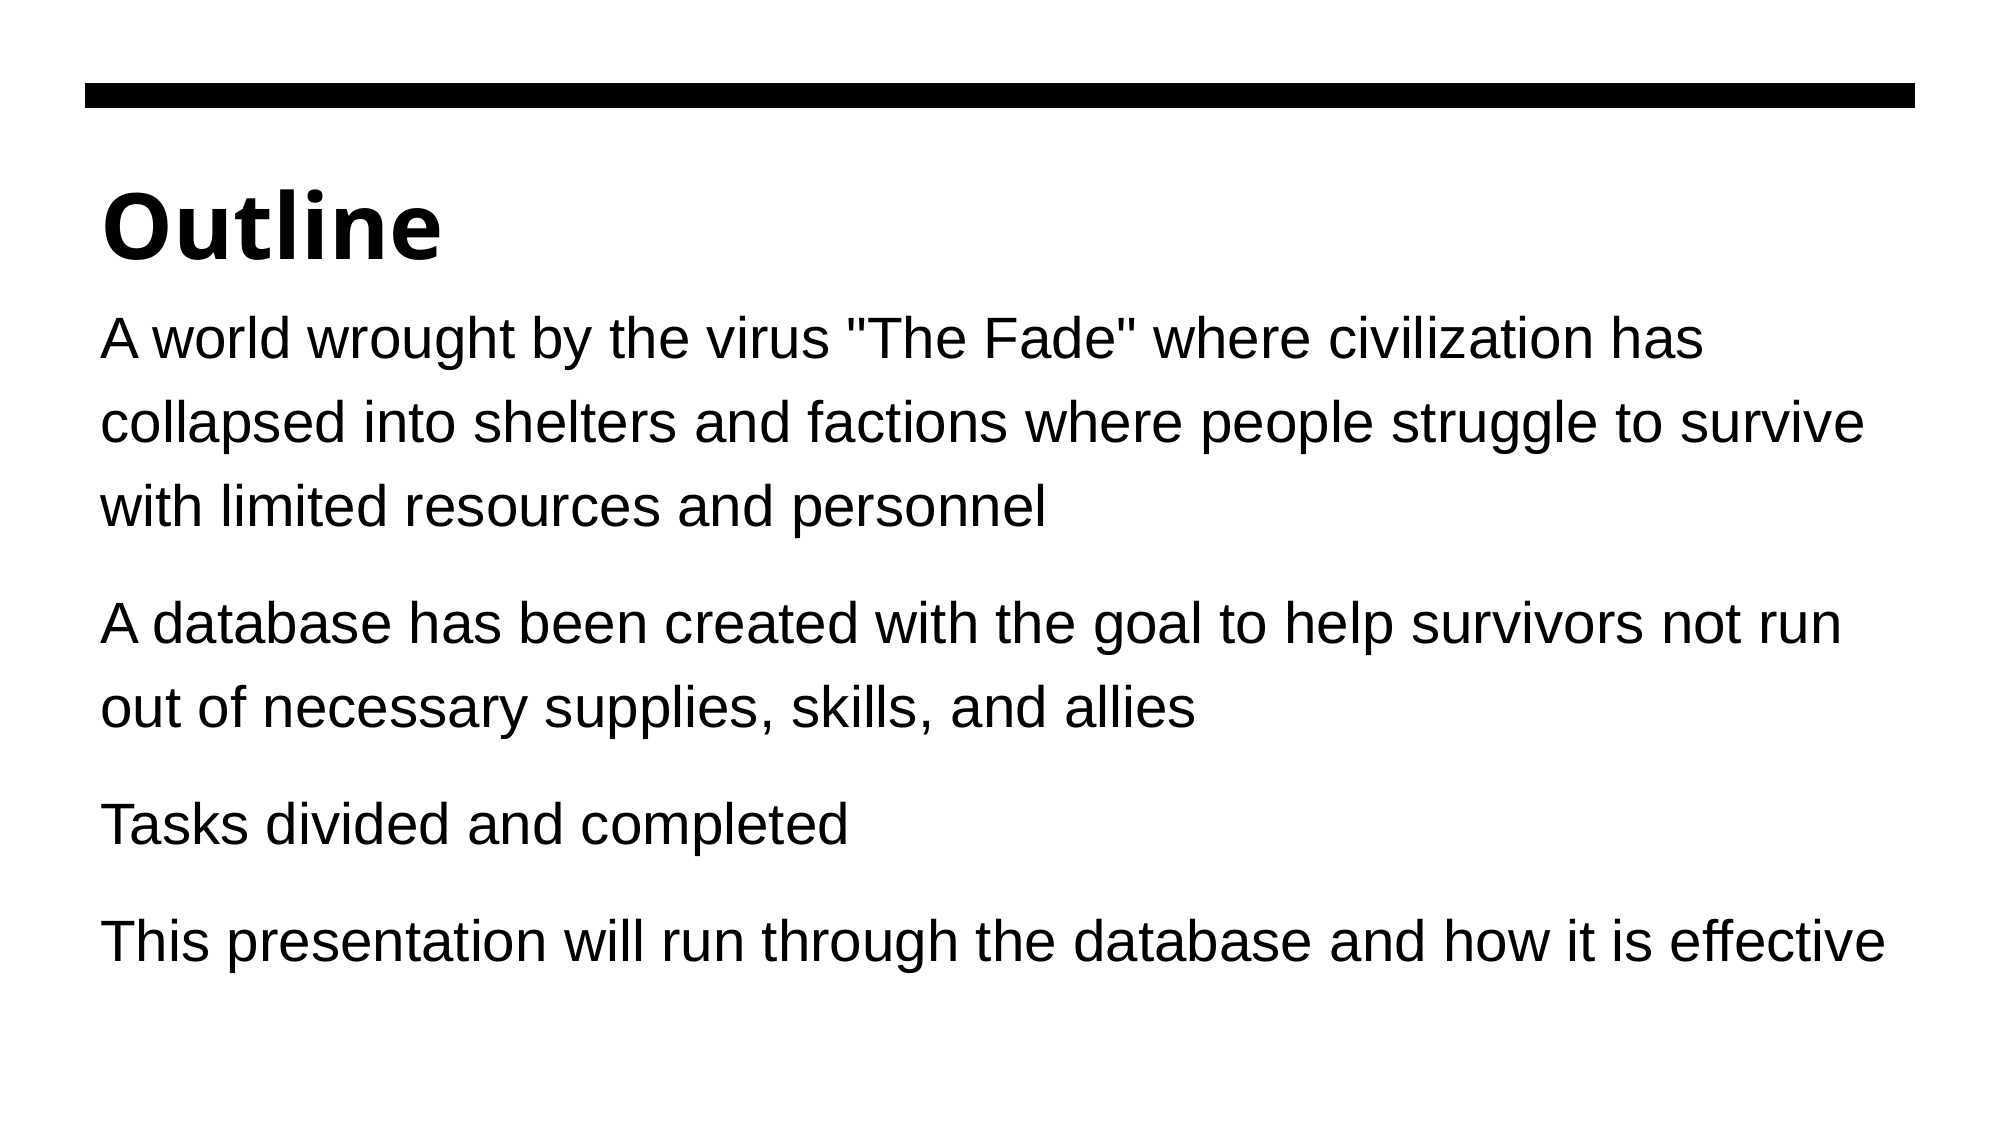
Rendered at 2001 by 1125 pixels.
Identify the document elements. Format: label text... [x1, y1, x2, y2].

title Outline [85, 160, 1916, 279]
list A world wrought by the virus "The Fade" where civilization has collapsed into shelters and factions where people struggle to survive with limited resources and personnel A database has been created with the goal to help survivors not run out of necessary supplies, skills, and allies Tasks divided and completed This presentation will run through the database and how it is effective [85, 279, 1916, 1041]
